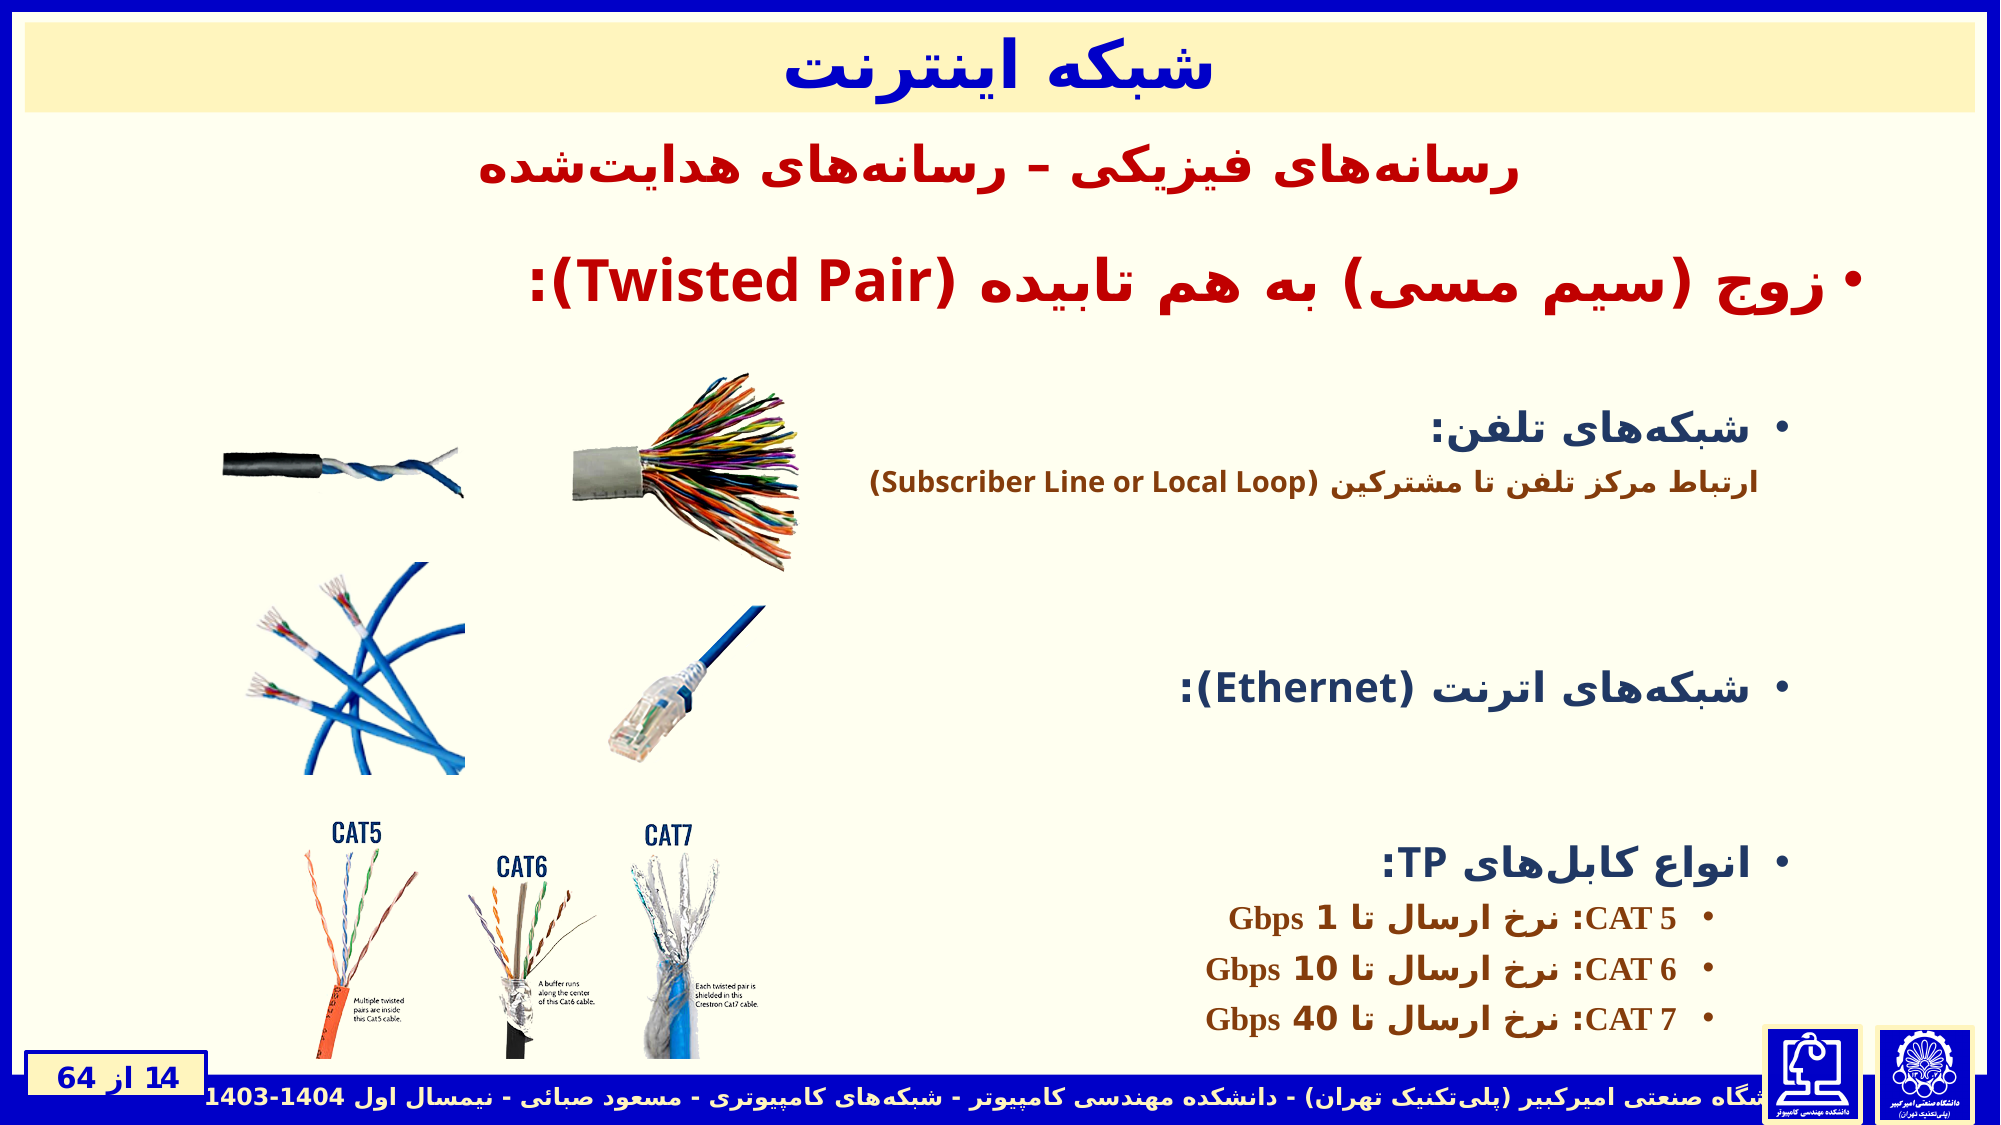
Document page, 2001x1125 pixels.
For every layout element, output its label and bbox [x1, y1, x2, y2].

picture [221, 445, 465, 499]
picture [286, 819, 766, 1059]
text_box [0, 0, 2000, 1125]
picture [572, 372, 800, 572]
picture [242, 562, 465, 775]
picture [607, 605, 766, 763]
